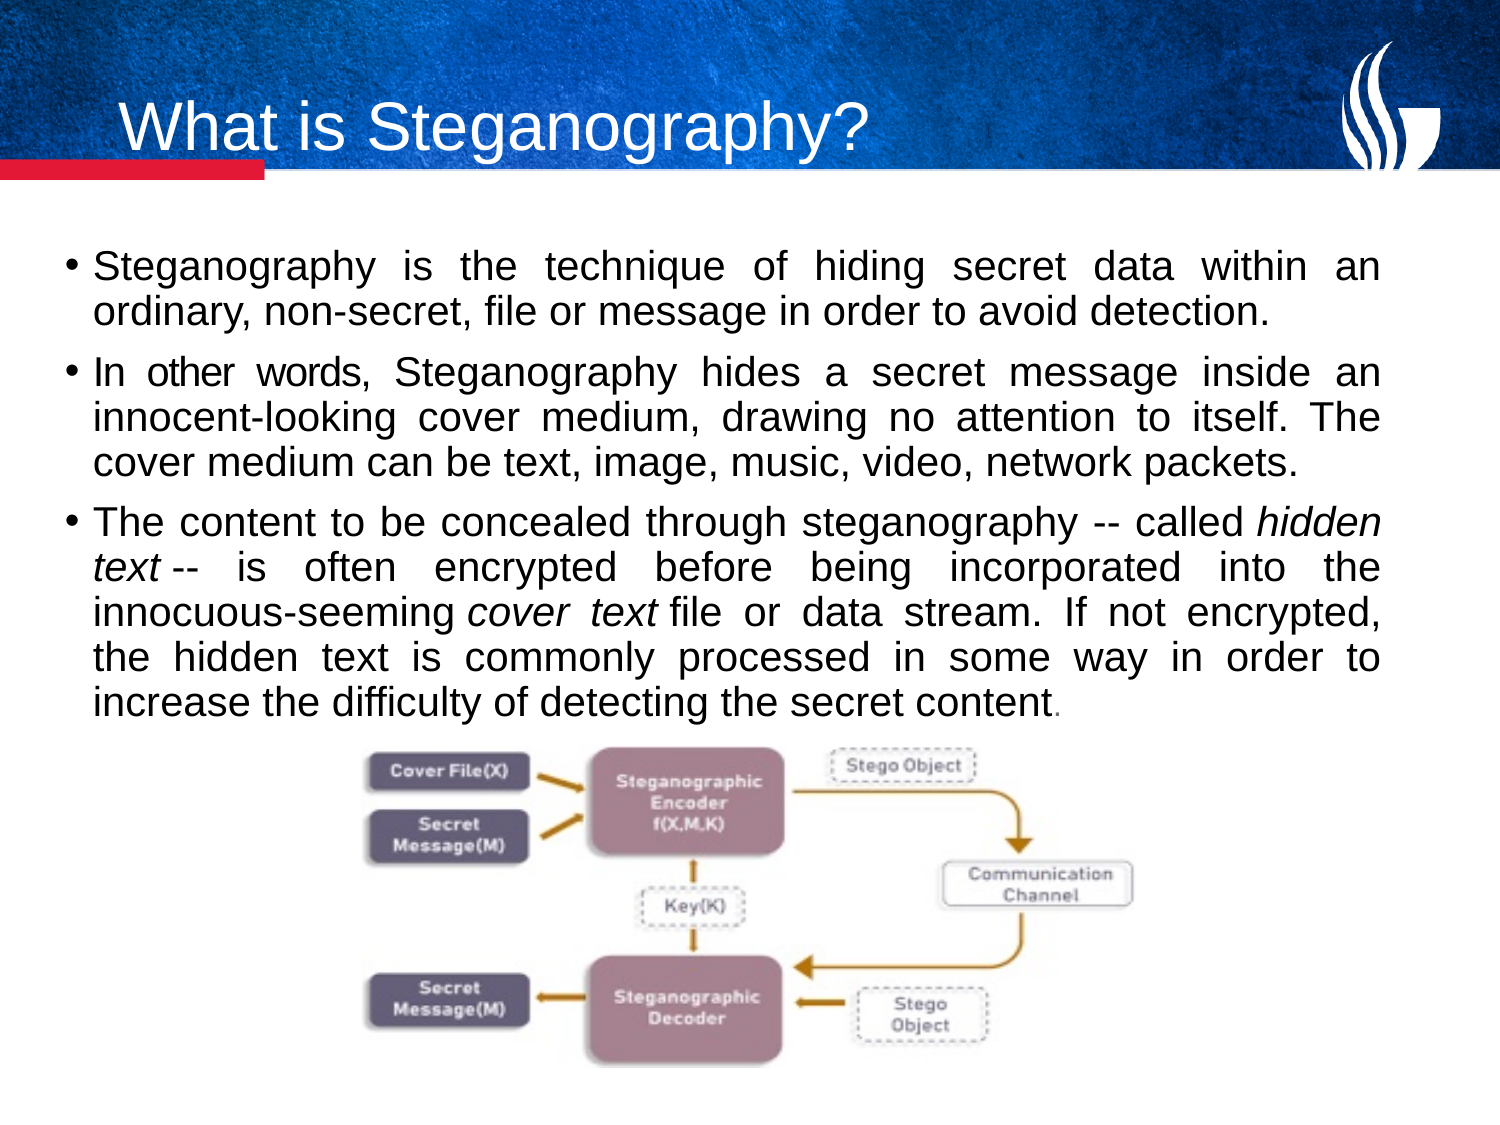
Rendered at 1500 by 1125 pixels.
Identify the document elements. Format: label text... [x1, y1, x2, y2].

list Steganography is the technique of hiding secret data within an ordinary, non-secret, file or message in order to avoid detection. In other words, Steganography hides a secret message inside an innocent-looking cover medium, drawing no attention to itself. The cover medium can be text, image, music, video, network packets. The content to be concealed through steganography -- called hidden text -- is often encrypted before being incorporated into the innocuous-seeming cover text file or data stream. If not encrypted, the hidden text is commonly processed in some way in order to increase the difficulty of detecting the secret content. [50, 237, 1397, 1063]
title What is Steganography? [103, 19, 1397, 237]
picture [0, 0, 1500, 1125]
